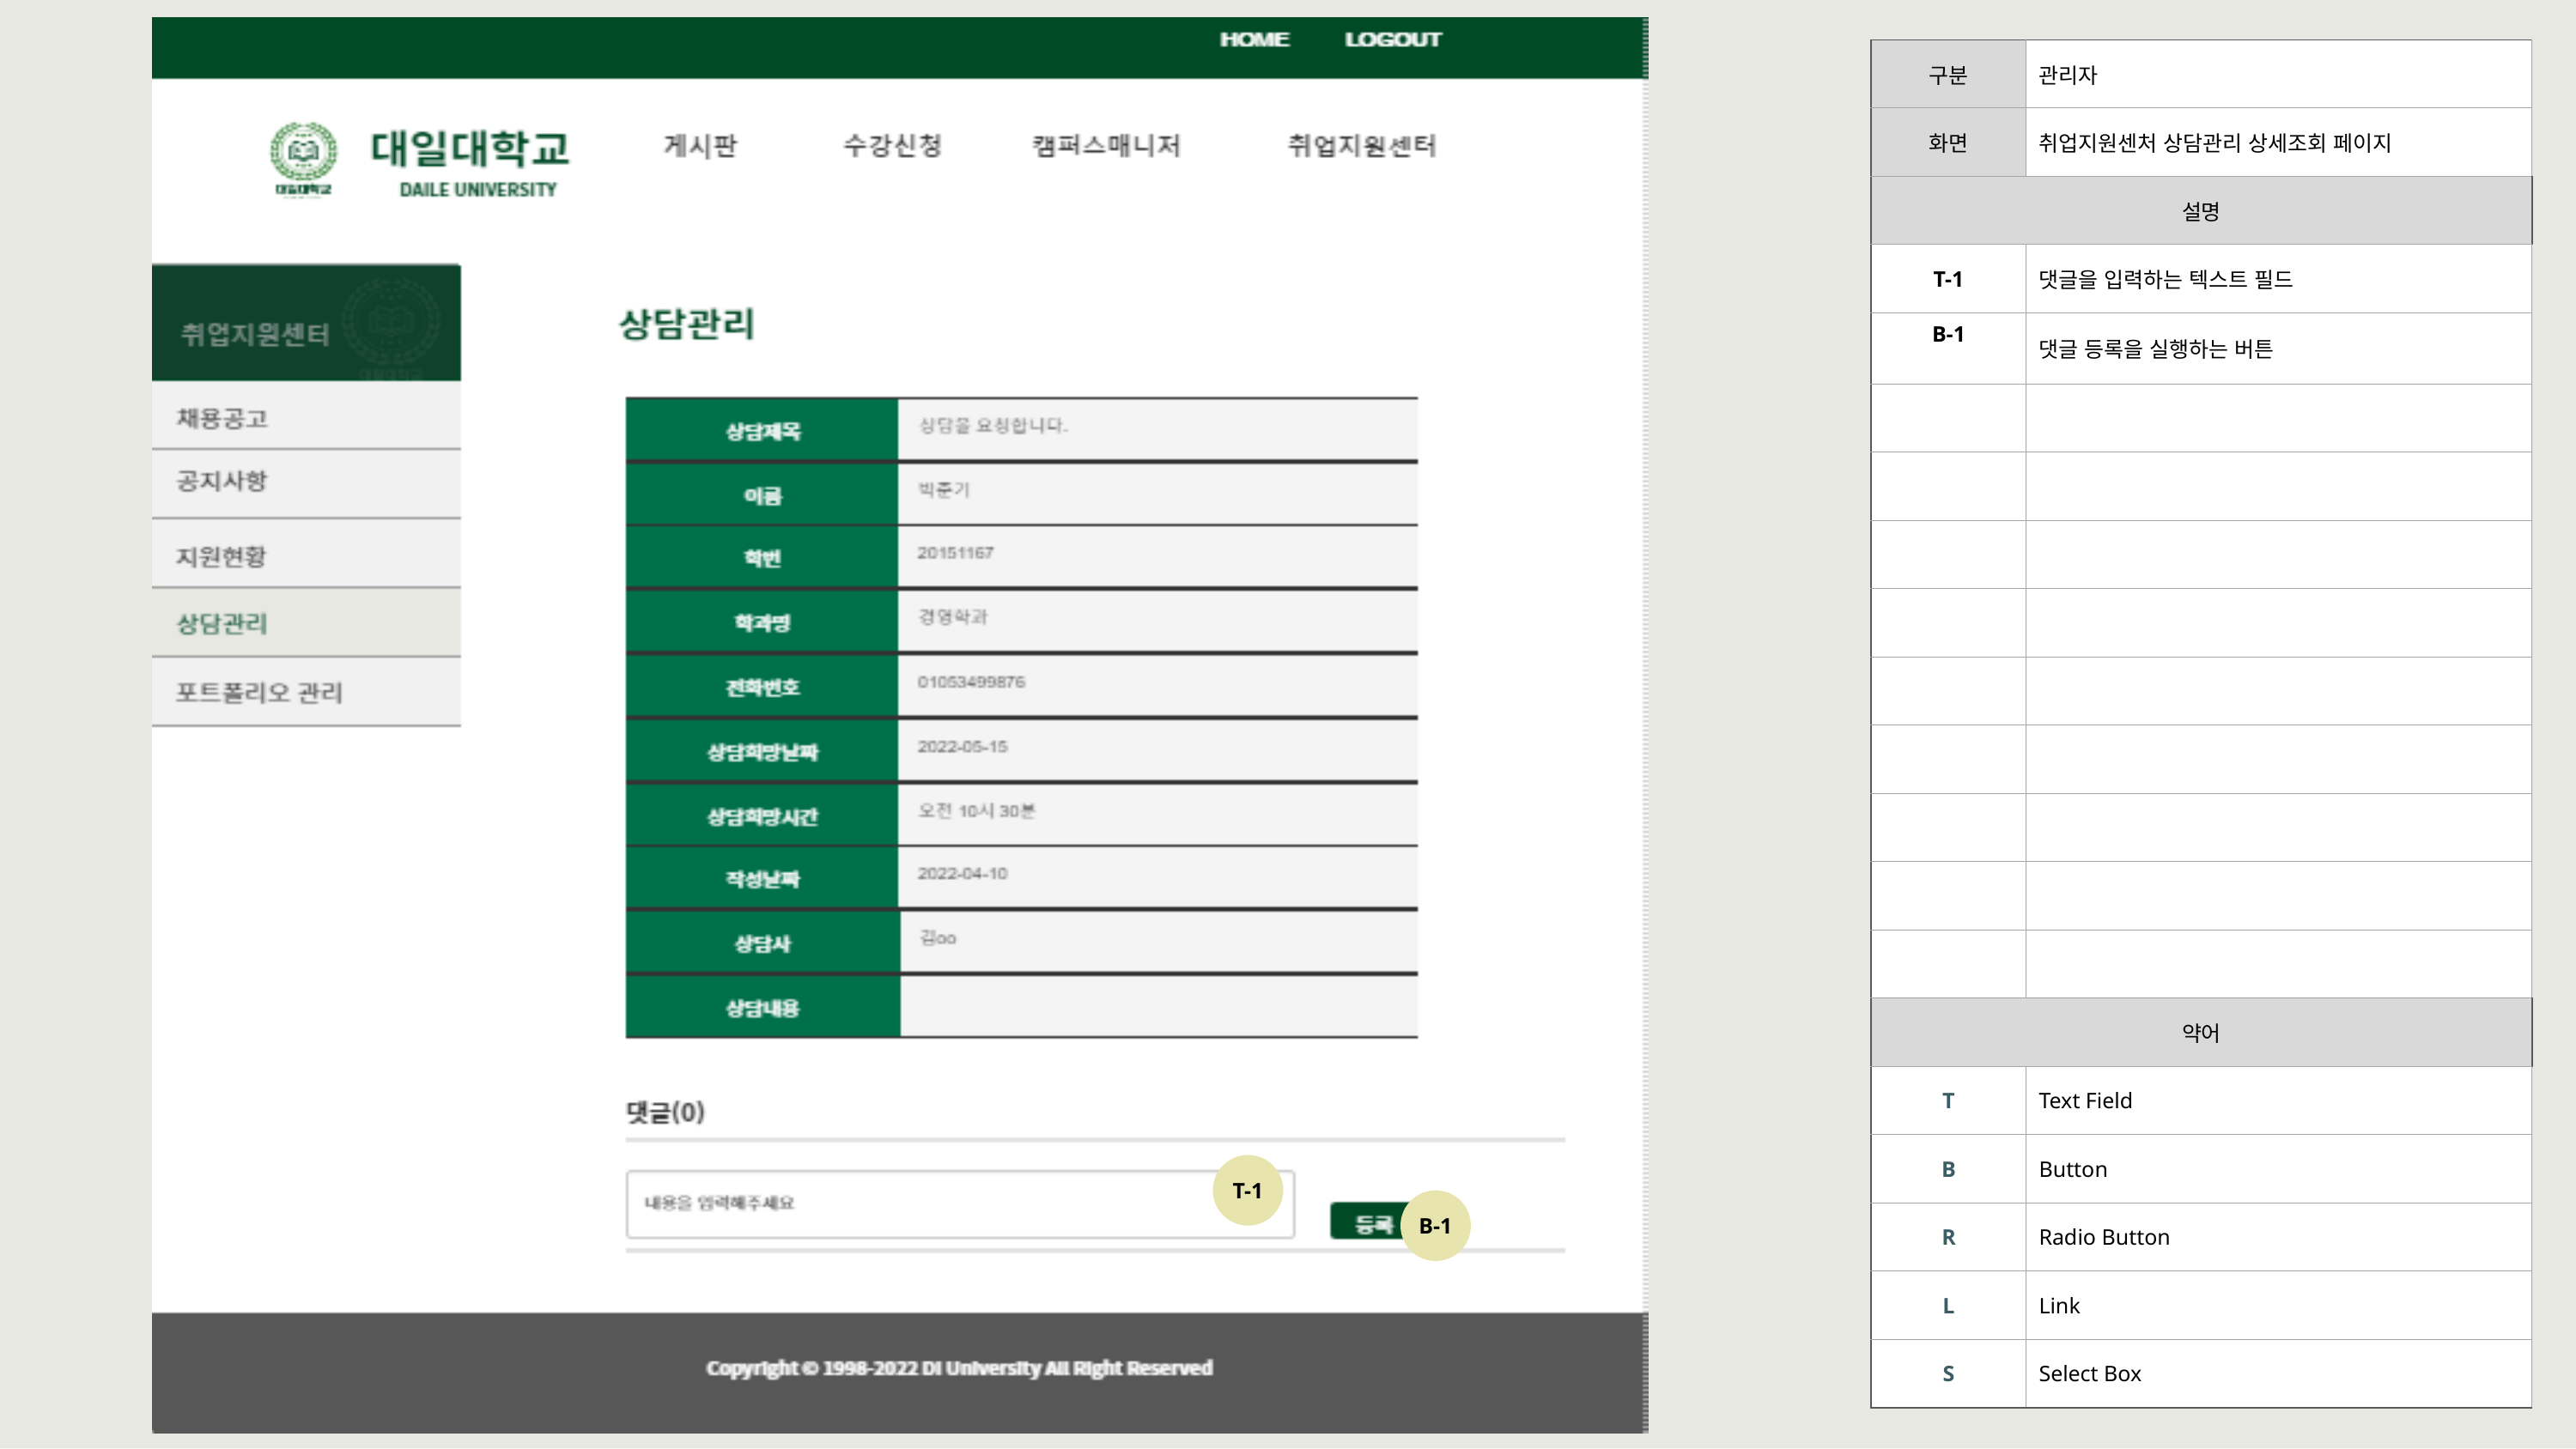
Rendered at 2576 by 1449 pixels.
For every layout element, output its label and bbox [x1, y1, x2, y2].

table_cell [1872, 1203, 2026, 1270]
table_cell [1872, 1135, 2026, 1203]
table_cell [1872, 1271, 2026, 1339]
table_cell [2026, 862, 2531, 930]
table_cell [2026, 1271, 2531, 1339]
table_cell [1872, 521, 2026, 588]
table_cell [2026, 589, 2531, 657]
table_cell [1872, 589, 2026, 657]
table_cell [1872, 931, 2026, 997]
table_cell [1872, 862, 2026, 930]
table_cell [1872, 385, 2026, 452]
table_cell [1872, 452, 2026, 520]
table_cell [1872, 313, 2026, 384]
table_header [2026, 40, 2531, 107]
table_cell [1872, 658, 2026, 724]
table_cell [2026, 794, 2531, 861]
table_cell [1872, 725, 2026, 793]
table_cell [2026, 931, 2531, 997]
table_cell [2026, 385, 2531, 452]
table_cell [2026, 521, 2531, 588]
table_cell [1872, 1340, 2026, 1407]
table_cell [2026, 1203, 2531, 1270]
table_cell [2026, 1067, 2531, 1134]
table_cell [1872, 1067, 2026, 1134]
table_cell [2026, 452, 2531, 520]
table_cell [1872, 998, 2531, 1066]
table_cell [2026, 313, 2531, 384]
table_cell [2026, 108, 2531, 176]
table_cell [2026, 1340, 2531, 1407]
table_cell [1872, 794, 2026, 861]
table_cell [2026, 725, 2531, 793]
table_cell [2026, 658, 2531, 724]
table_cell [1872, 108, 2026, 176]
table_cell [2026, 1135, 2531, 1203]
table_header [1872, 40, 2026, 107]
table_cell [1872, 245, 2026, 312]
text_box [0, 0, 2576, 1449]
table_cell [2026, 245, 2531, 312]
picture [152, 17, 1649, 1434]
table_cell [1872, 177, 2531, 244]
